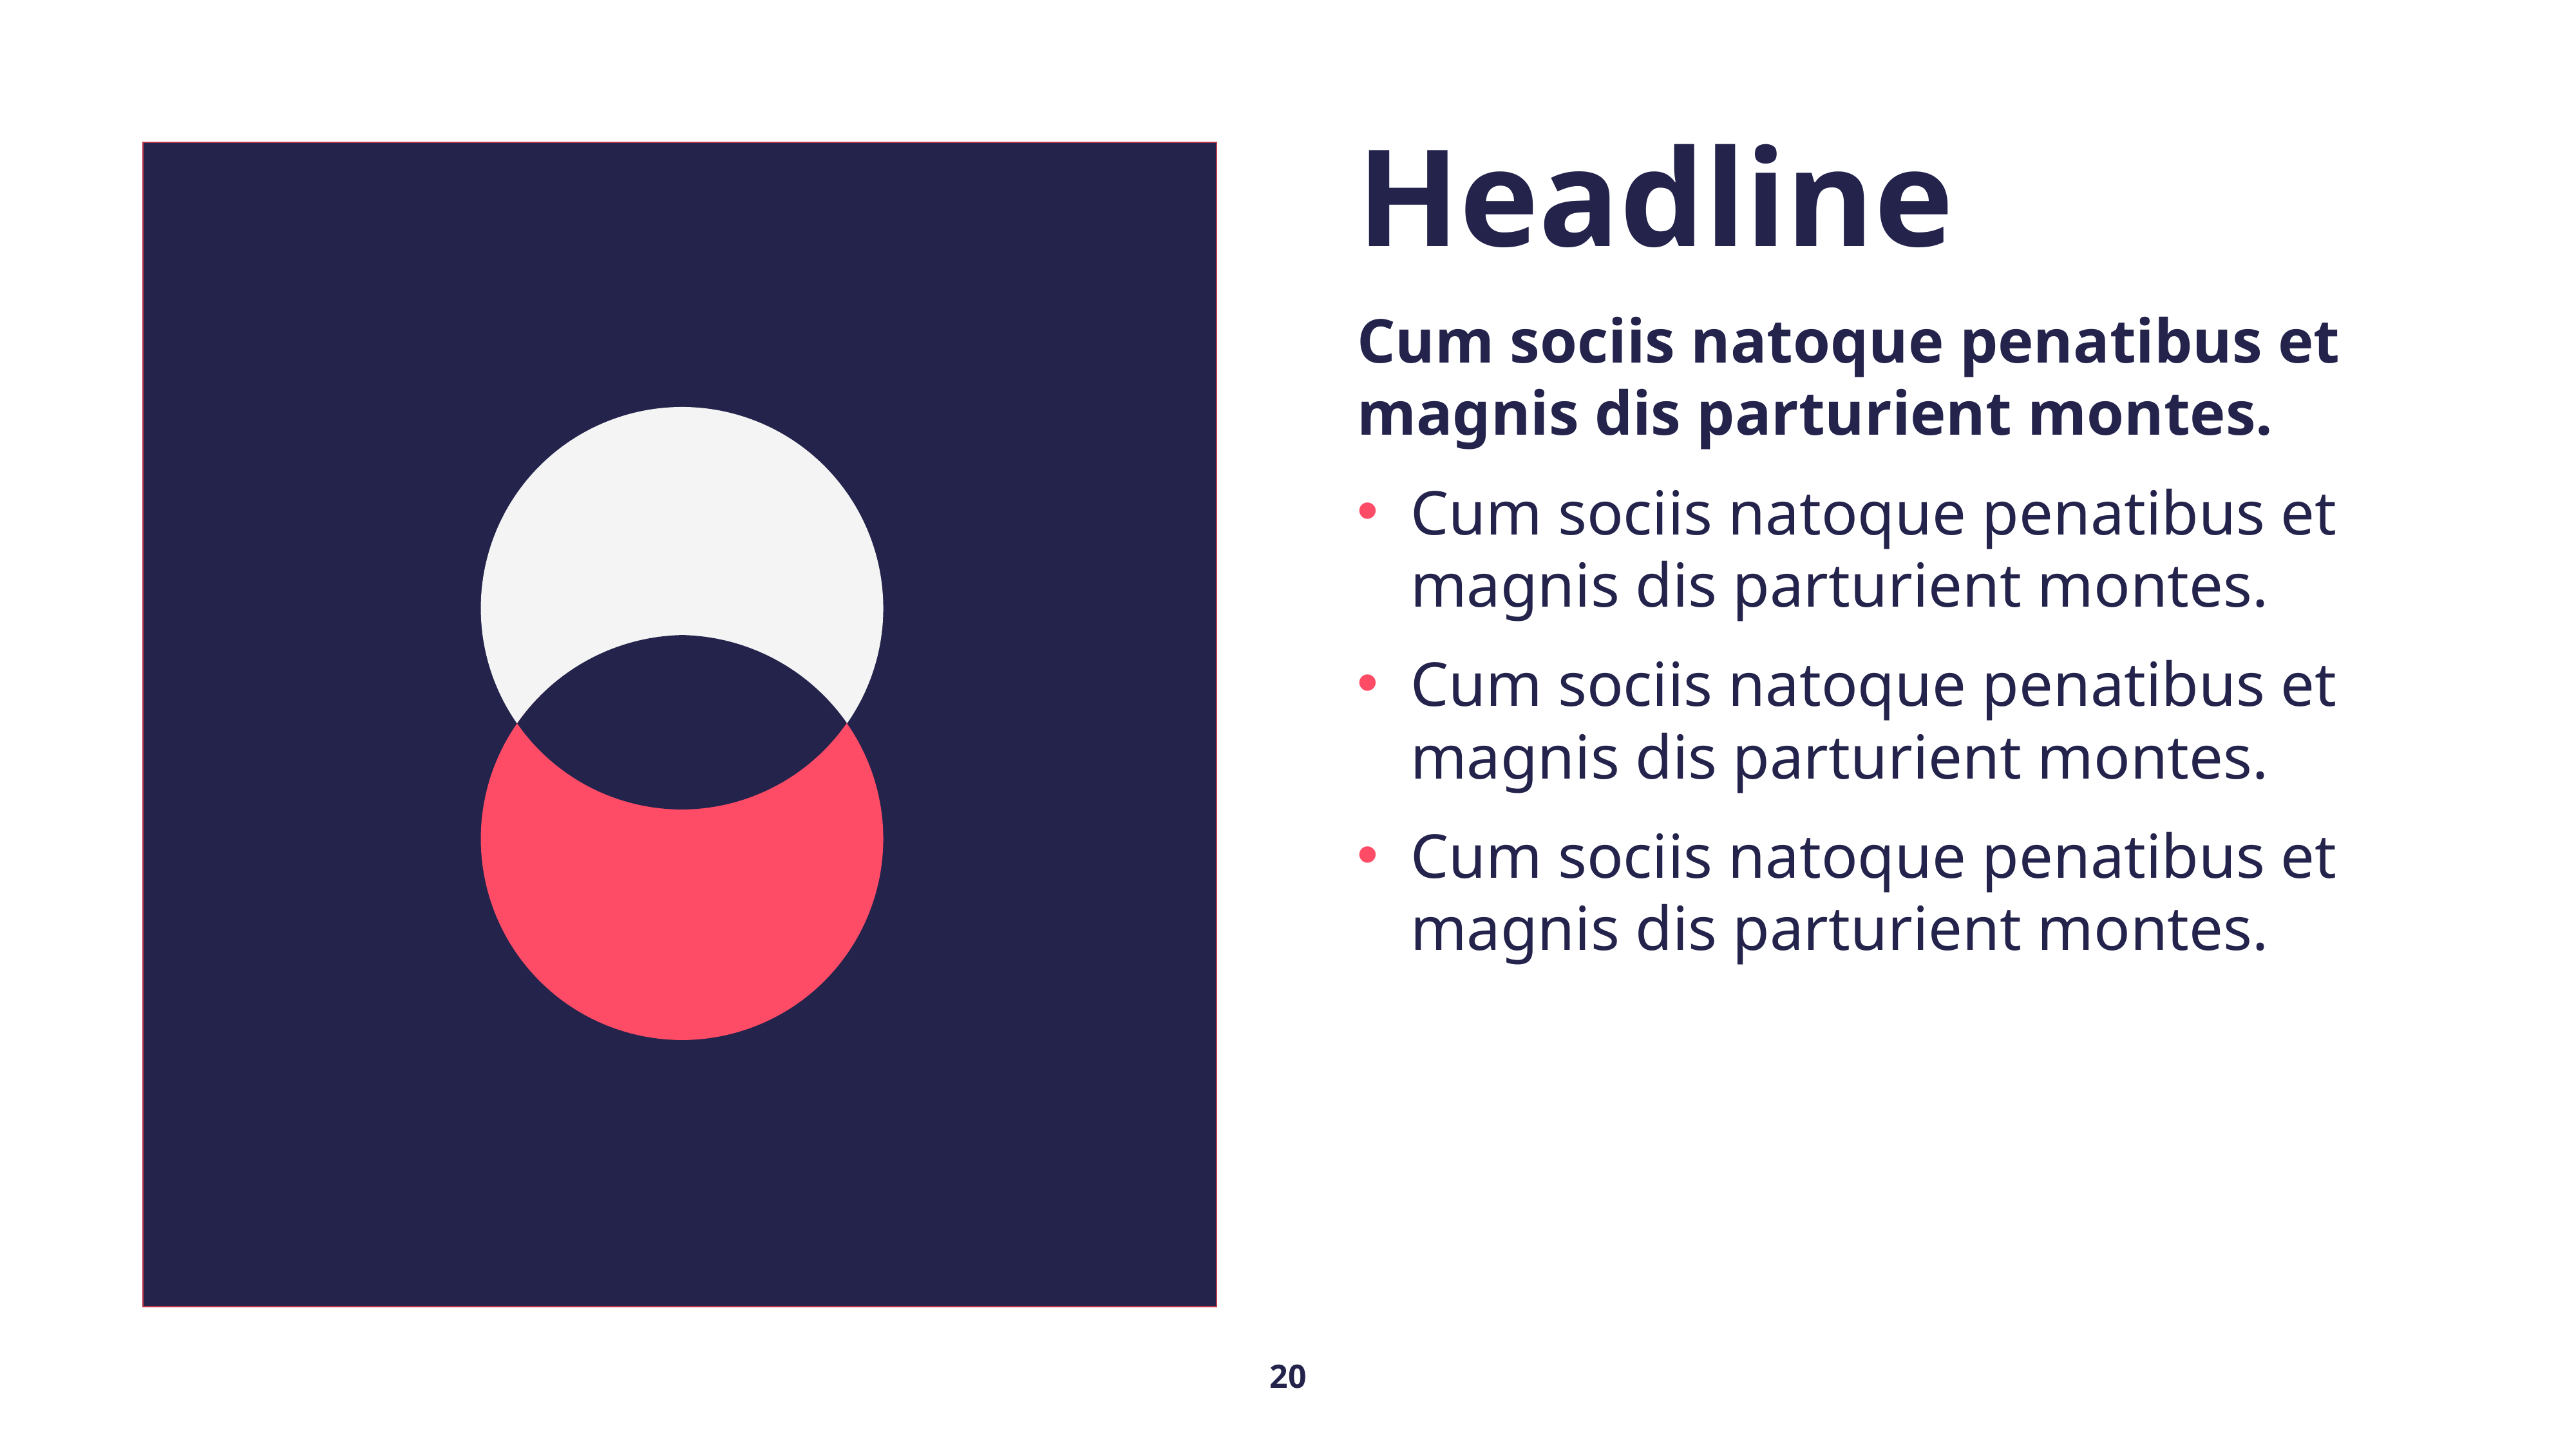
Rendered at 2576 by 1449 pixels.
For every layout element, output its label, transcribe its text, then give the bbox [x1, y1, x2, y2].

slide_number 20 [144, 1306, 2433, 1449]
text_box [517, 635, 847, 810]
text_box [480, 723, 884, 1040]
title Headline [1357, 130, 2430, 258]
text_box [480, 406, 884, 723]
list Cum sociis natoque penatibus et magnis dis parturient montes. Cum sociis natoque penatibus et magnis dis parturient montes. Cum sociis natoque penatibus et magnis dis parturient montes. Cum sociis natoque penatibus et magnis dis parturient montes. [1357, 302, 2433, 1305]
